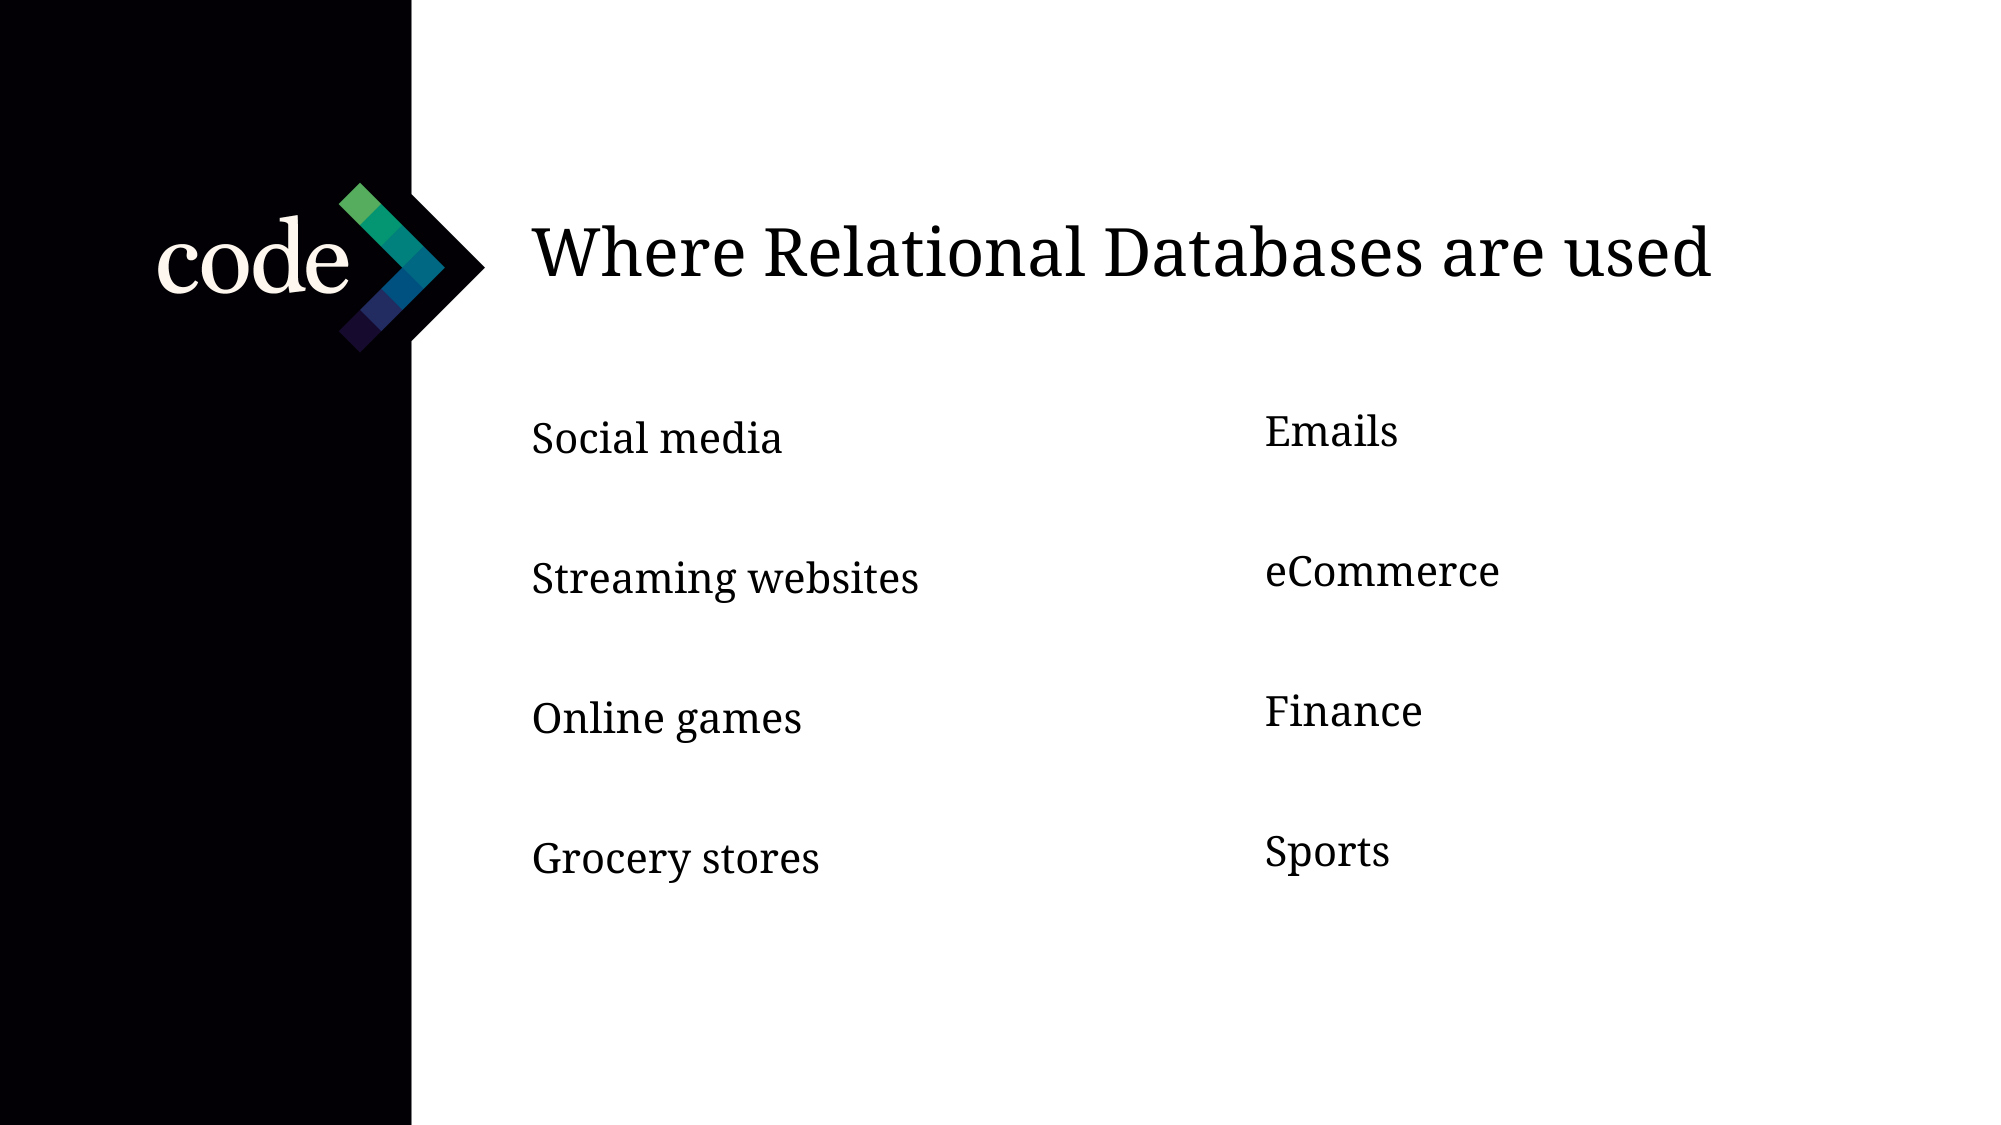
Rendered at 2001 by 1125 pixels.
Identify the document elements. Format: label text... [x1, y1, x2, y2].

text_box Where Relational Databases are used [516, 144, 1760, 299]
picture [0, 0, 2000, 1125]
text_box Emails eCommerce Finance Sports [1250, 403, 1839, 1058]
text_box Social media Streaming websites Online games Grocery stores [516, 409, 1106, 1065]
